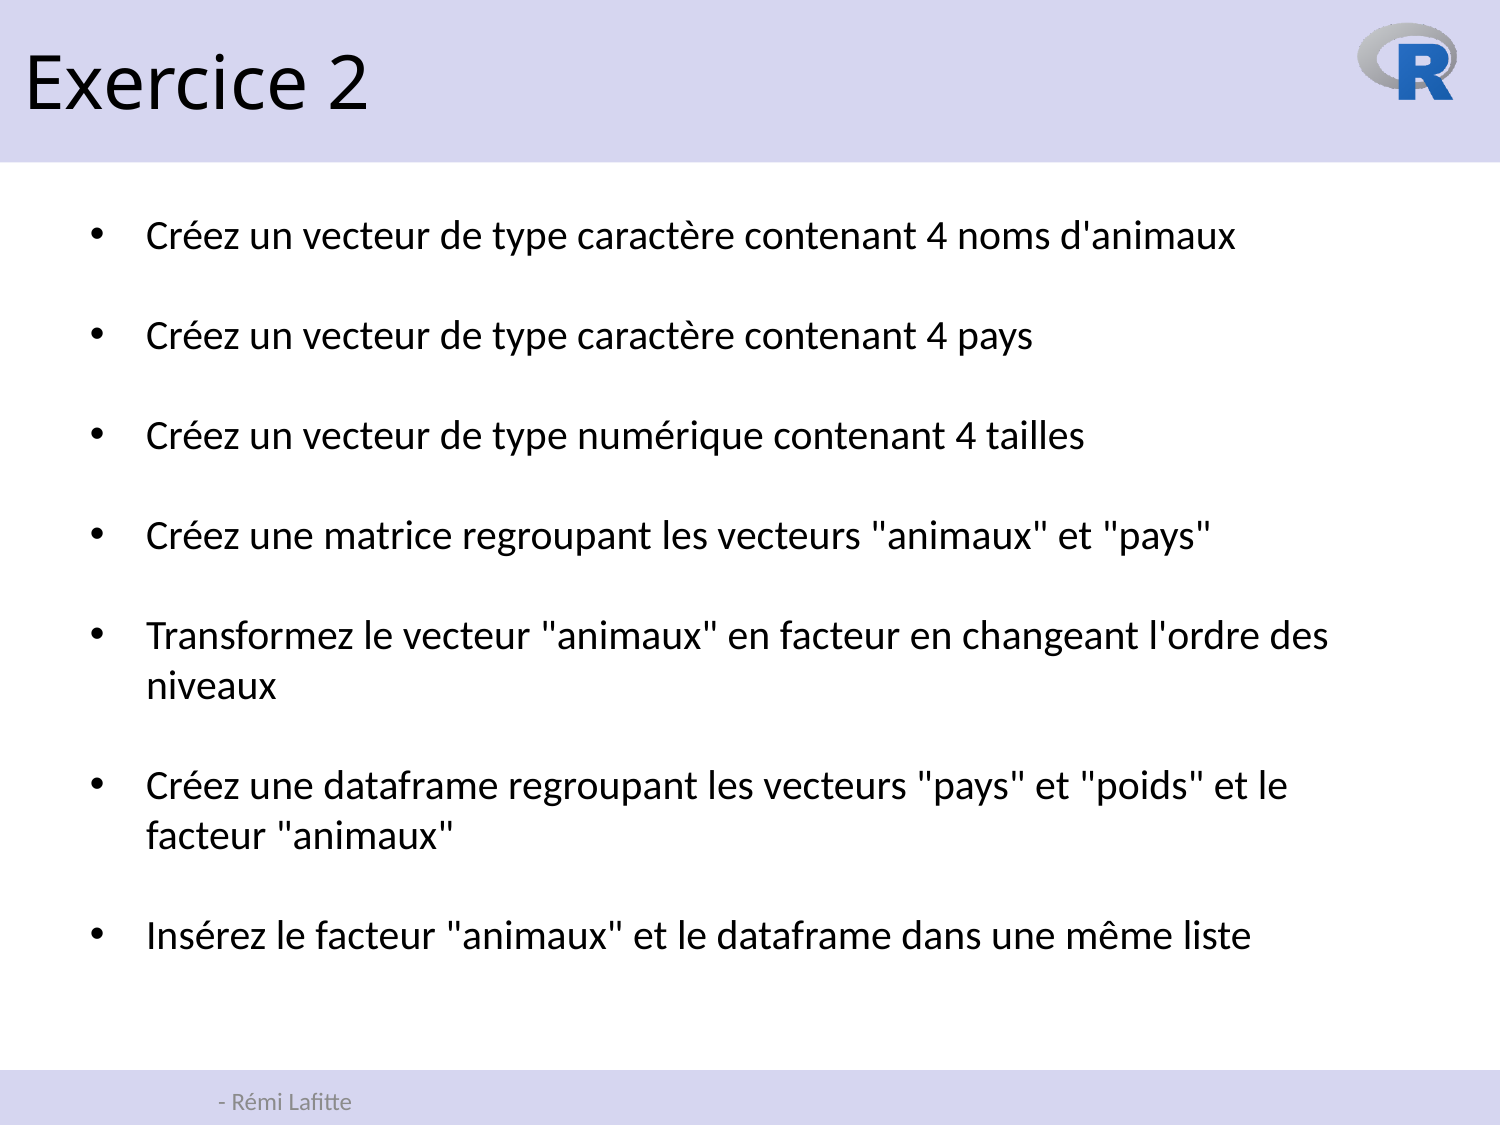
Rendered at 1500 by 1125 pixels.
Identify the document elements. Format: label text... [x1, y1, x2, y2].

picture [1357, 22, 1457, 100]
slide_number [0, 1070, 338, 1125]
slide_number 35 [1130, 1070, 1468, 1125]
text_box Créez un vecteur de type caractère contenant 4 noms d'animaux Créez un vecteur de type caractère contenant 4 pays Créez un vecteur de type numérique contenant 4 tailles Créez une matrice regroupant les vecteurs "animaux" et "pays" Transformez le vecteur "animaux" en facteur en changeant l'ordre des niveaux Créez une dataframe regroupant les vecteurs "pays" et "poids" et le facteur "animaux" Insérez le facteur "animaux" et le dataframe dans une même liste [0, 200, 1433, 966]
text_box Exercice 2 [8, 10, 1108, 160]
